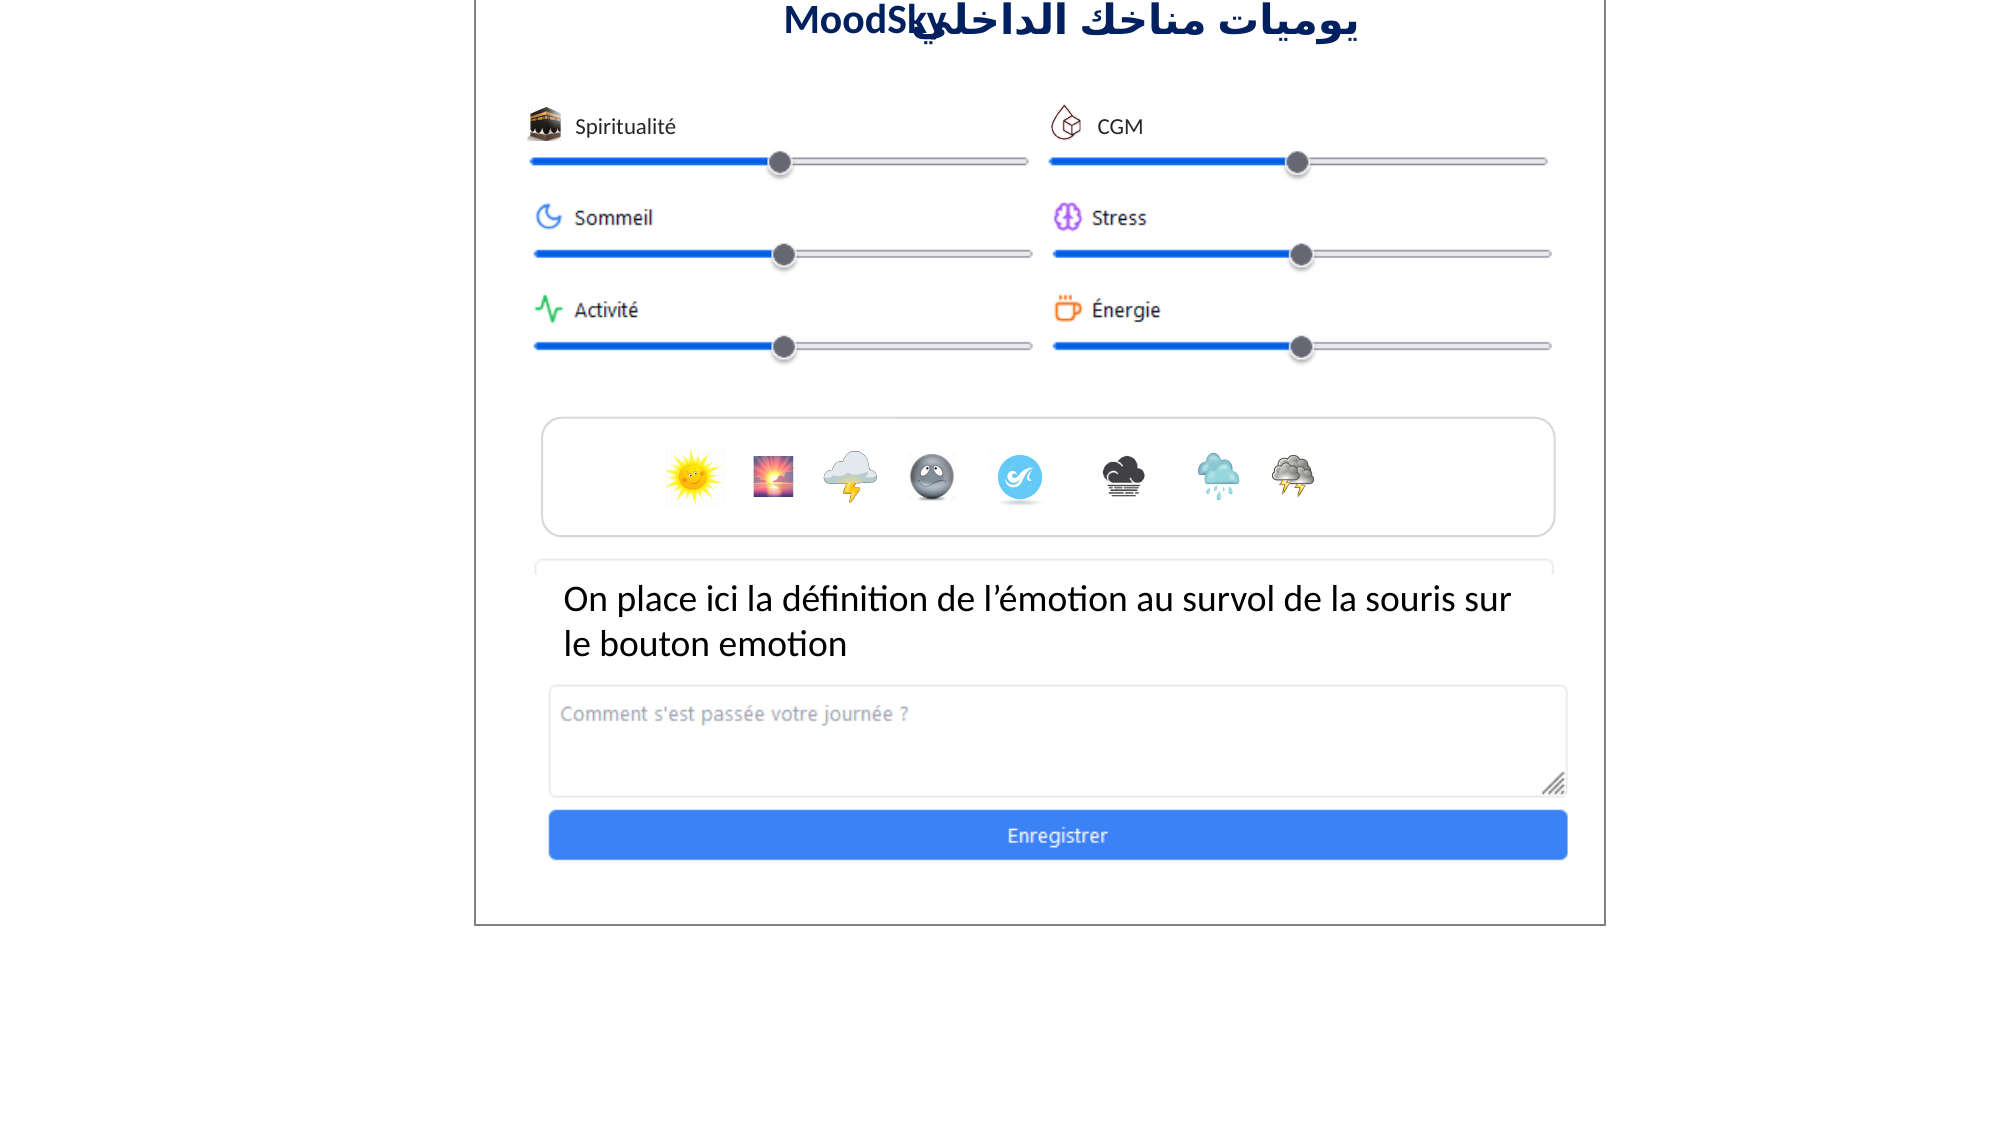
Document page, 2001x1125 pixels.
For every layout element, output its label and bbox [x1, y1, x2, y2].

text_box [475, 0, 1605, 925]
